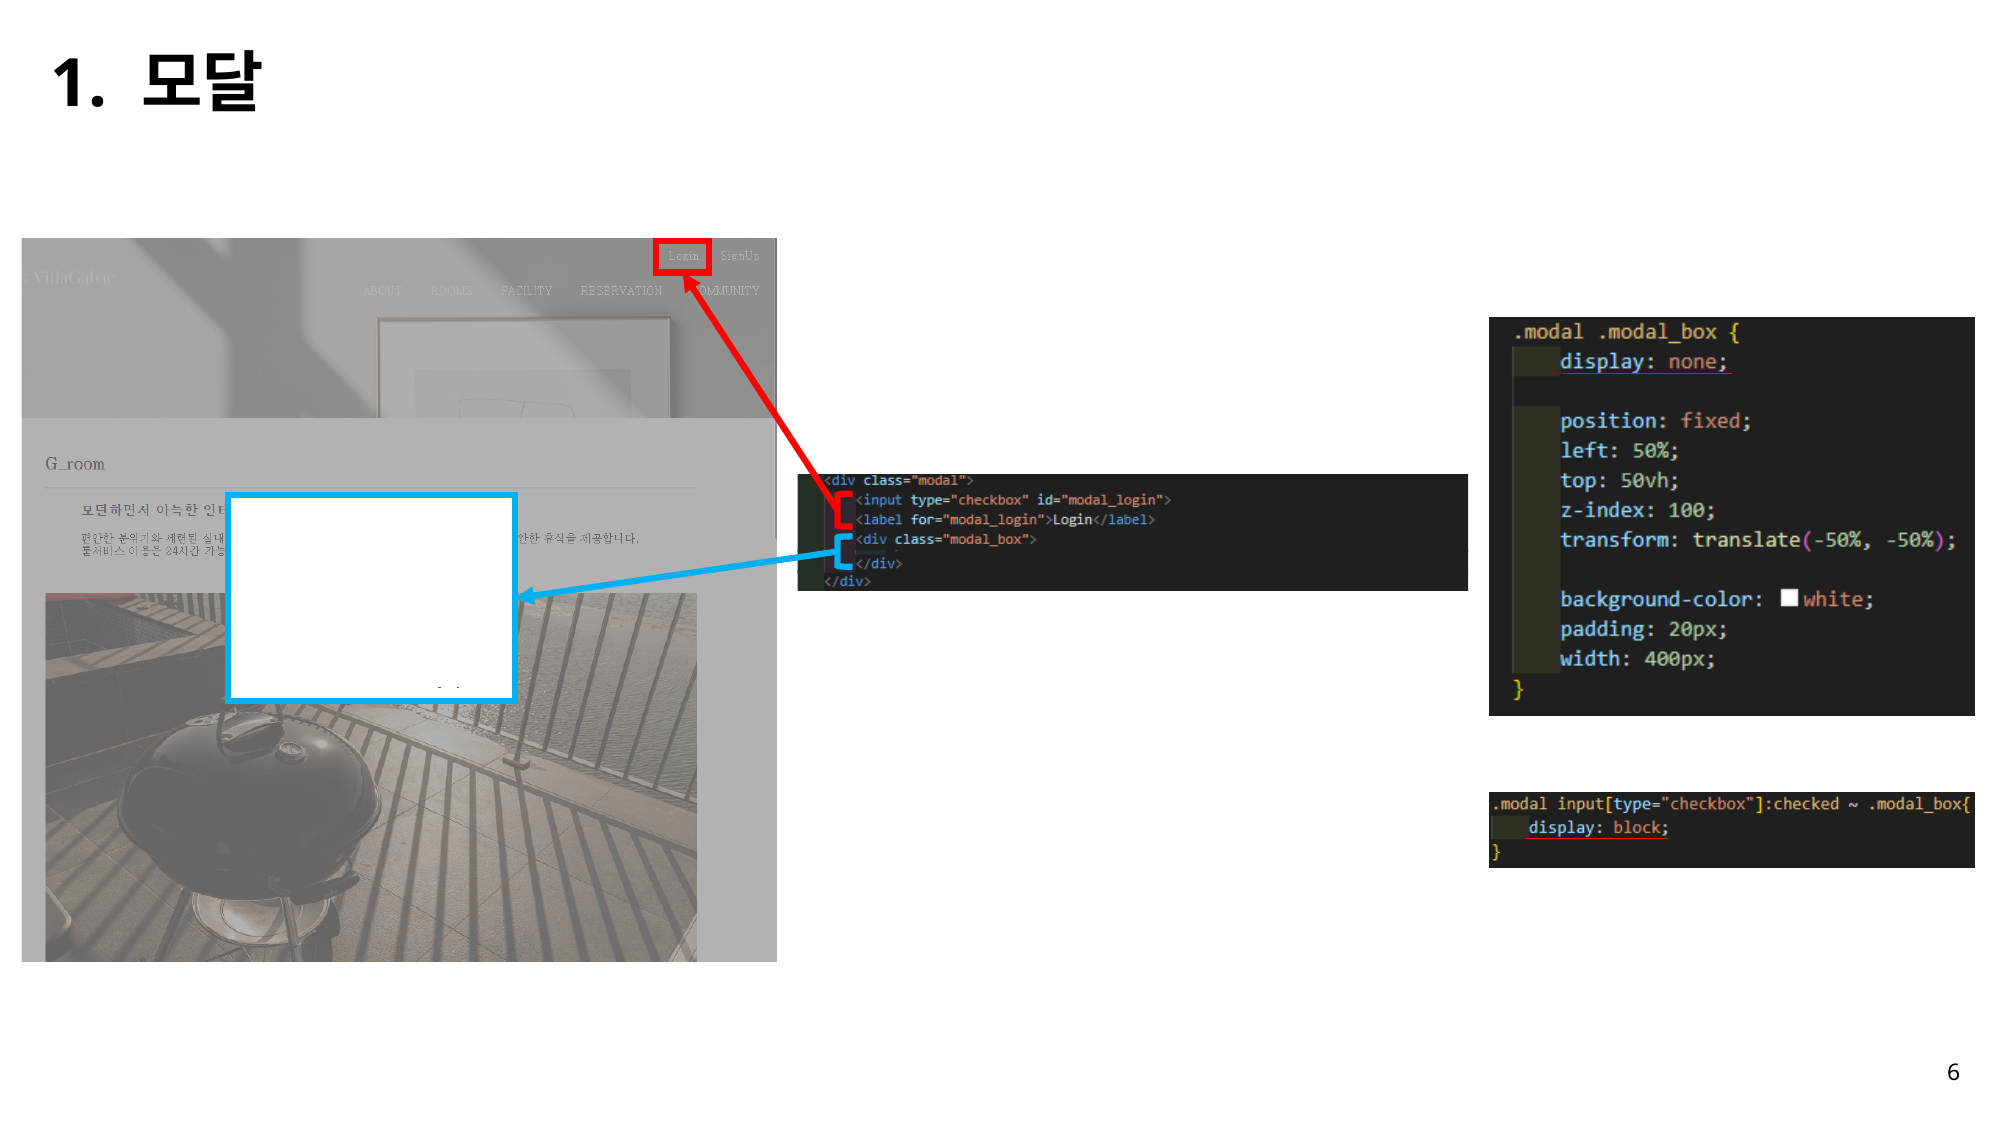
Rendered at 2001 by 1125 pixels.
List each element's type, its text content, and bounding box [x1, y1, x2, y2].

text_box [682, 272, 838, 511]
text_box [1489, 792, 1975, 868]
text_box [21, 238, 777, 962]
slide_number 6 [1524, 1042, 1975, 1103]
text_box 1. 모달 [35, 31, 1761, 139]
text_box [1488, 317, 1975, 717]
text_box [515, 551, 838, 599]
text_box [797, 474, 1469, 593]
